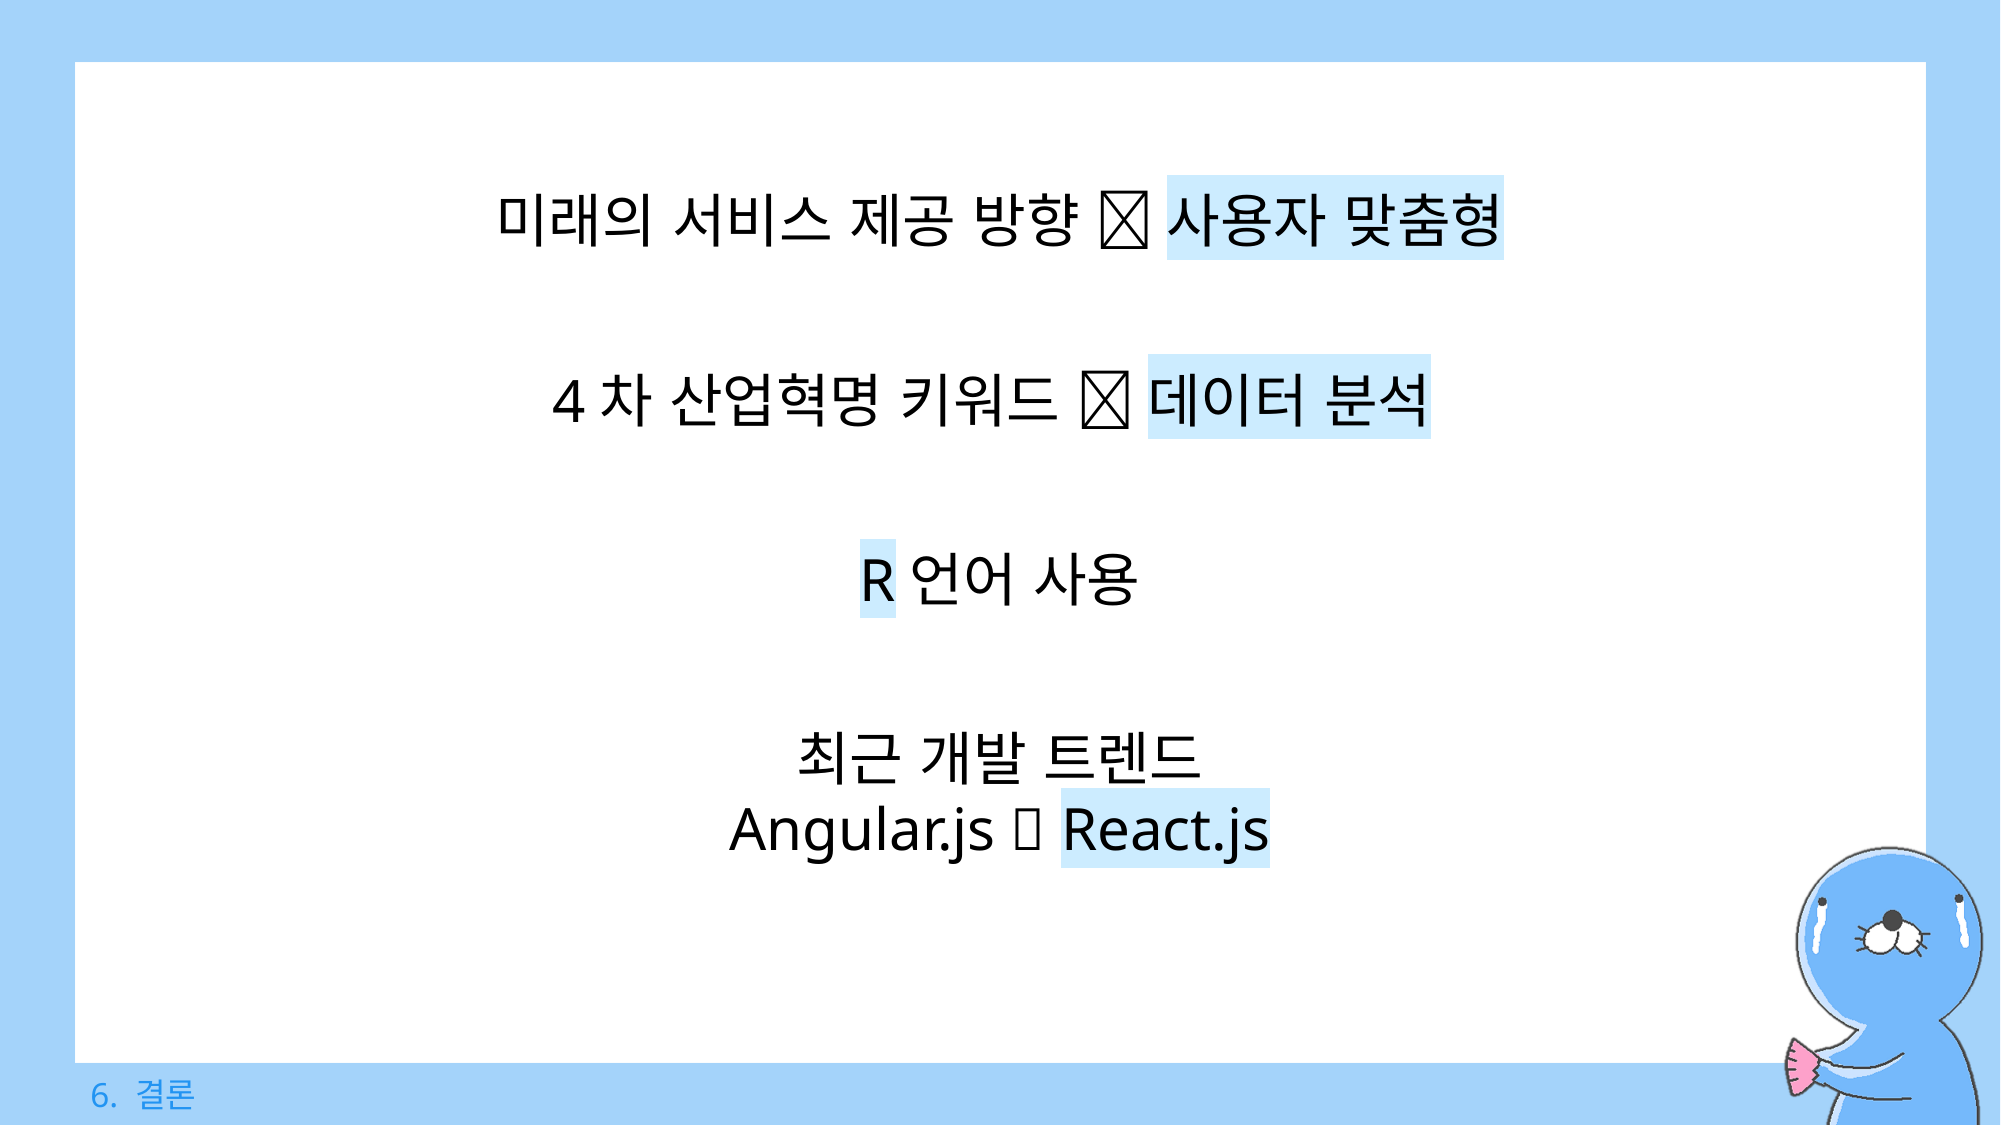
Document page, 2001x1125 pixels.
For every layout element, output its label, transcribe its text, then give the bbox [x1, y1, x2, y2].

text_box 최근 개발 트렌드 Angular.js  React.js [313, 714, 1687, 870]
text_box 4차 산업혁명 키워드  데이터 분석 [313, 356, 1687, 441]
picture [0, 0, 2001, 1125]
text_box R언어 사용 [313, 535, 1687, 621]
text_box 미래의 서비스 제공 방향  사용자 맞춤형 [313, 177, 1687, 262]
text_box 6. 결론 [75, 1066, 450, 1122]
